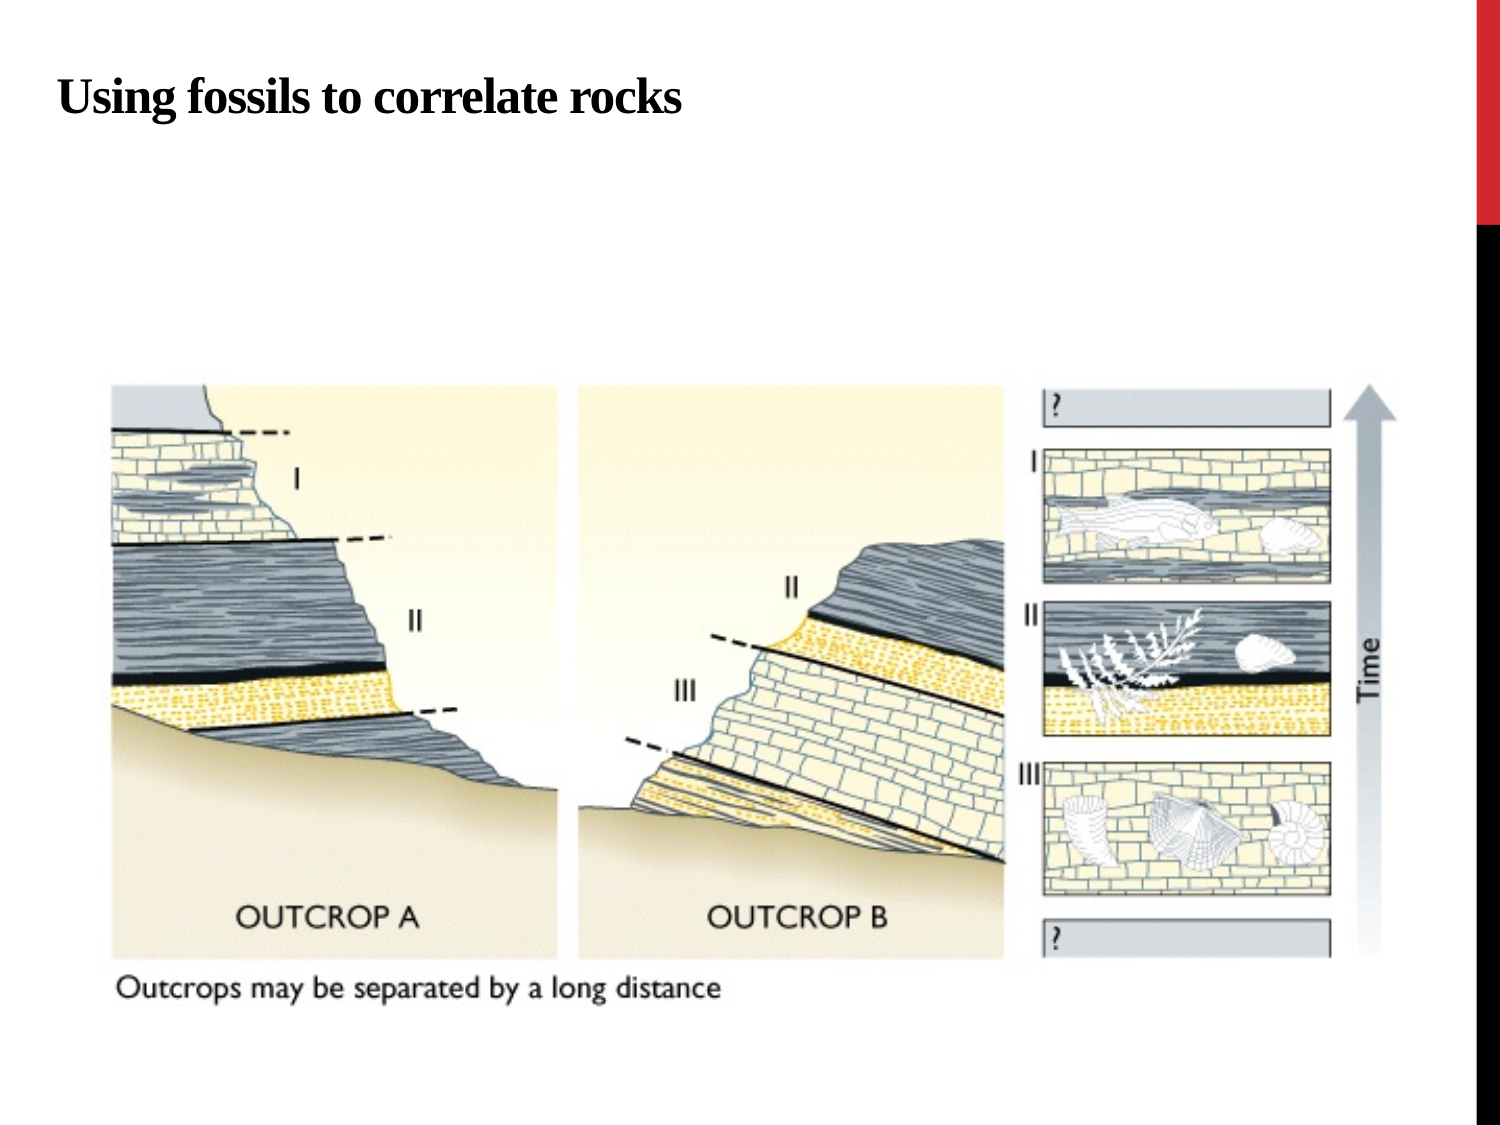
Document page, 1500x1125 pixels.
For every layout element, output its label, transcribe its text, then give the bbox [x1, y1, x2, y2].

title Using fossils to correlate rocks [41, 54, 874, 132]
picture [99, 374, 1410, 1018]
